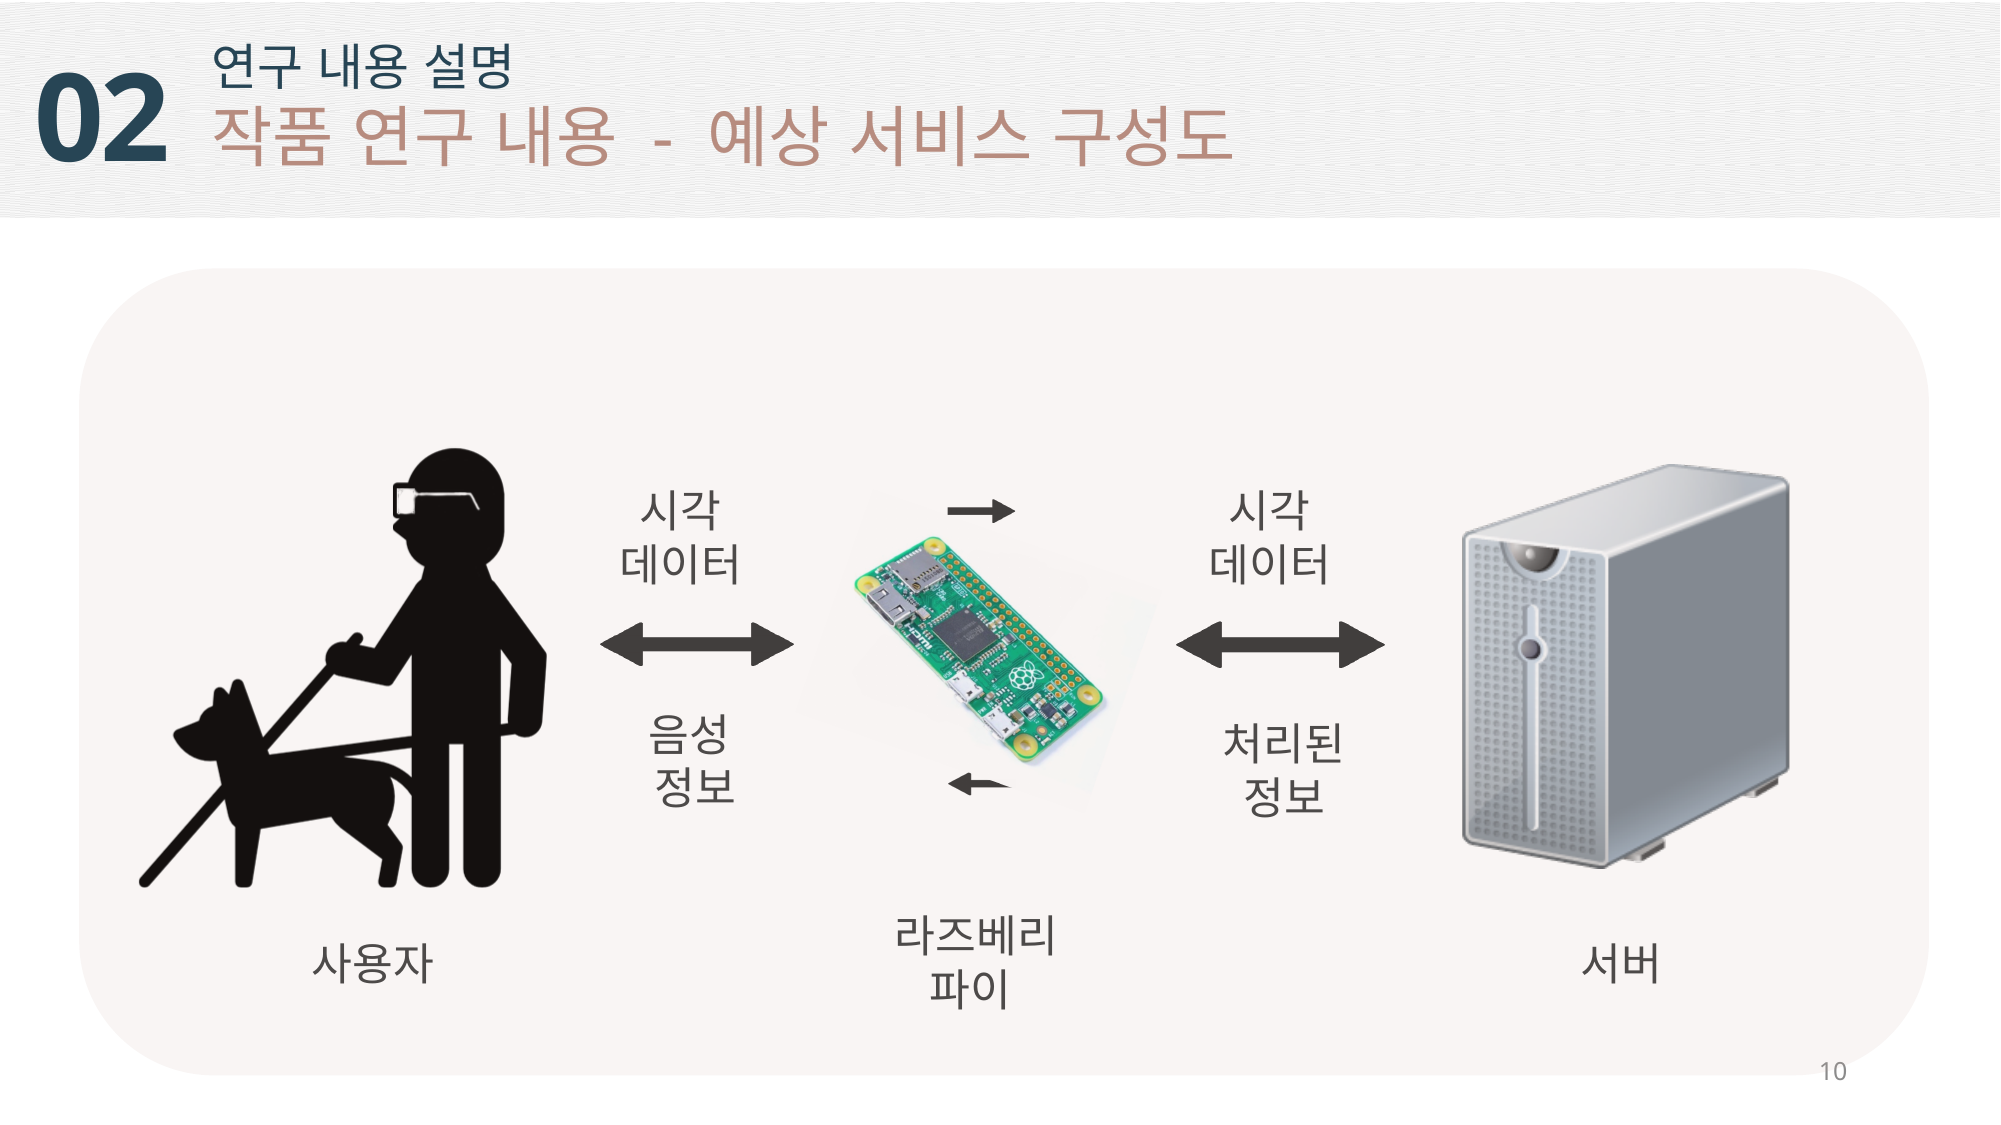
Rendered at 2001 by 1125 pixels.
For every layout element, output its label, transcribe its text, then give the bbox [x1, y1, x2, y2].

picture [598, 587, 795, 701]
text_box 연구 내용 설명 작품 연구 내용 - 예상 서비스 구성도 [196, 27, 1756, 183]
text_box [78, 267, 1931, 1077]
text_box 02 [19, 31, 213, 194]
slide_number 10 [1412, 1059, 1863, 1103]
picture [1431, 464, 1837, 869]
picture [112, 426, 572, 901]
picture [1174, 583, 1386, 706]
picture [801, 480, 1161, 814]
text_box [0, 1, 2000, 219]
